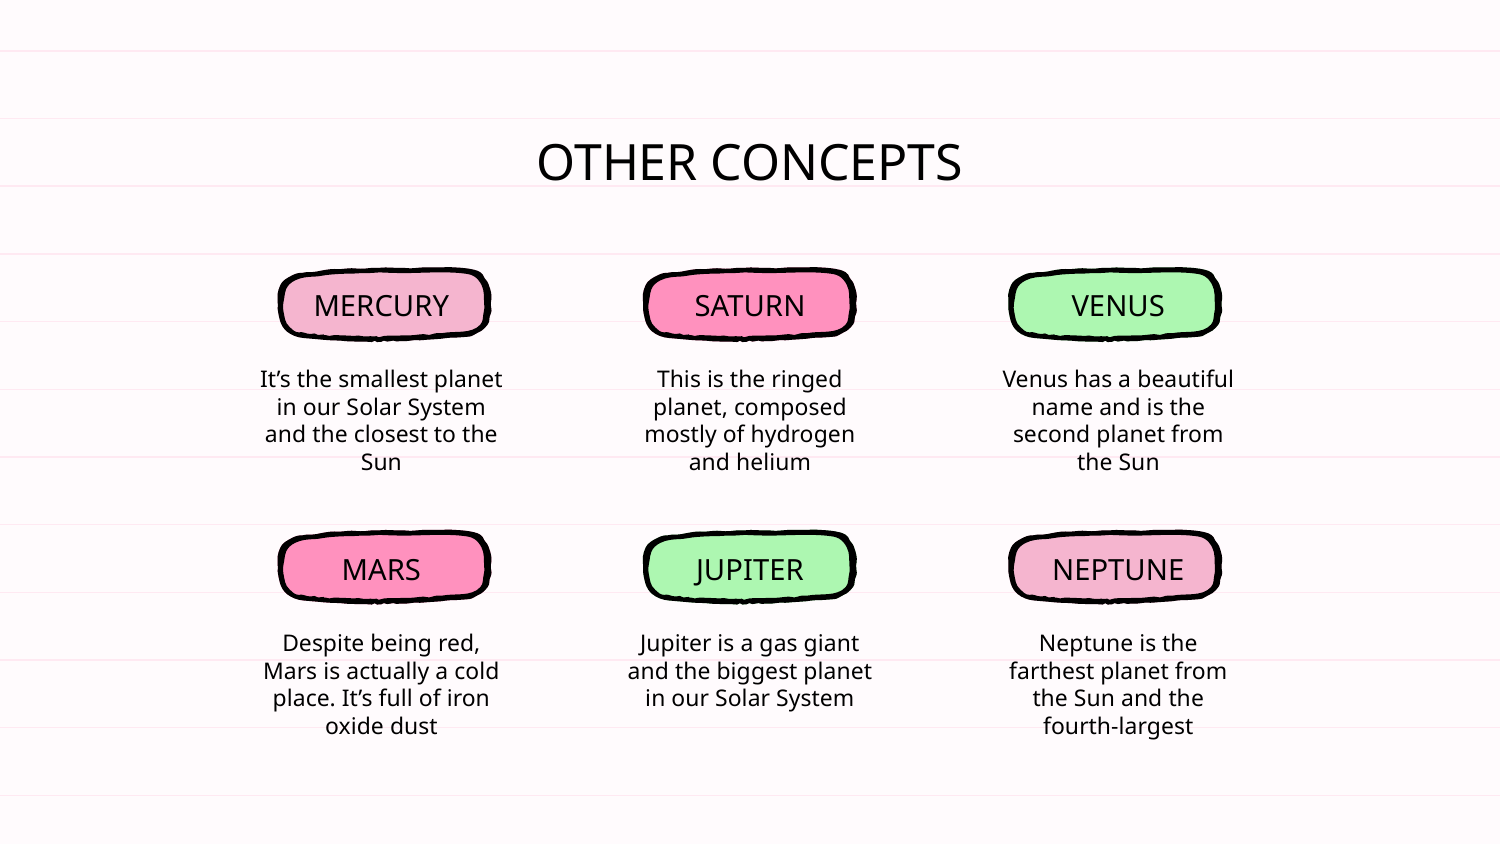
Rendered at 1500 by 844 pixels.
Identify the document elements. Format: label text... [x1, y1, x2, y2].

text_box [276, 529, 493, 605]
title NEPTUNE [968, 481, 1269, 602]
subtitle It’s the smallest planet in our Solar System and the closest to the Sun [242, 349, 521, 480]
title MARS [231, 481, 532, 602]
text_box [642, 529, 858, 605]
title MERCURY [231, 217, 532, 338]
title OTHER CONCEPTS [329, 84, 1171, 205]
subtitle Venus has a beautiful name and is the second planet from the Sun [979, 349, 1257, 480]
subtitle This is the ringed planet, composed mostly of hydrogen and helium [611, 349, 889, 480]
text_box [1007, 529, 1223, 605]
title SATURN [600, 217, 900, 338]
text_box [642, 266, 858, 343]
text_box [276, 266, 493, 343]
subtitle Despite being red, Mars is actually a cold place. It’s full of iron oxide dust [242, 614, 521, 745]
title JUPITER [600, 481, 900, 602]
subtitle Jupiter is a gas giant and the biggest planet in our Solar System [611, 614, 889, 745]
subtitle Neptune is the farthest planet from the Sun and the fourth-largest [979, 614, 1257, 745]
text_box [1007, 266, 1223, 343]
title VENUS [968, 217, 1269, 338]
